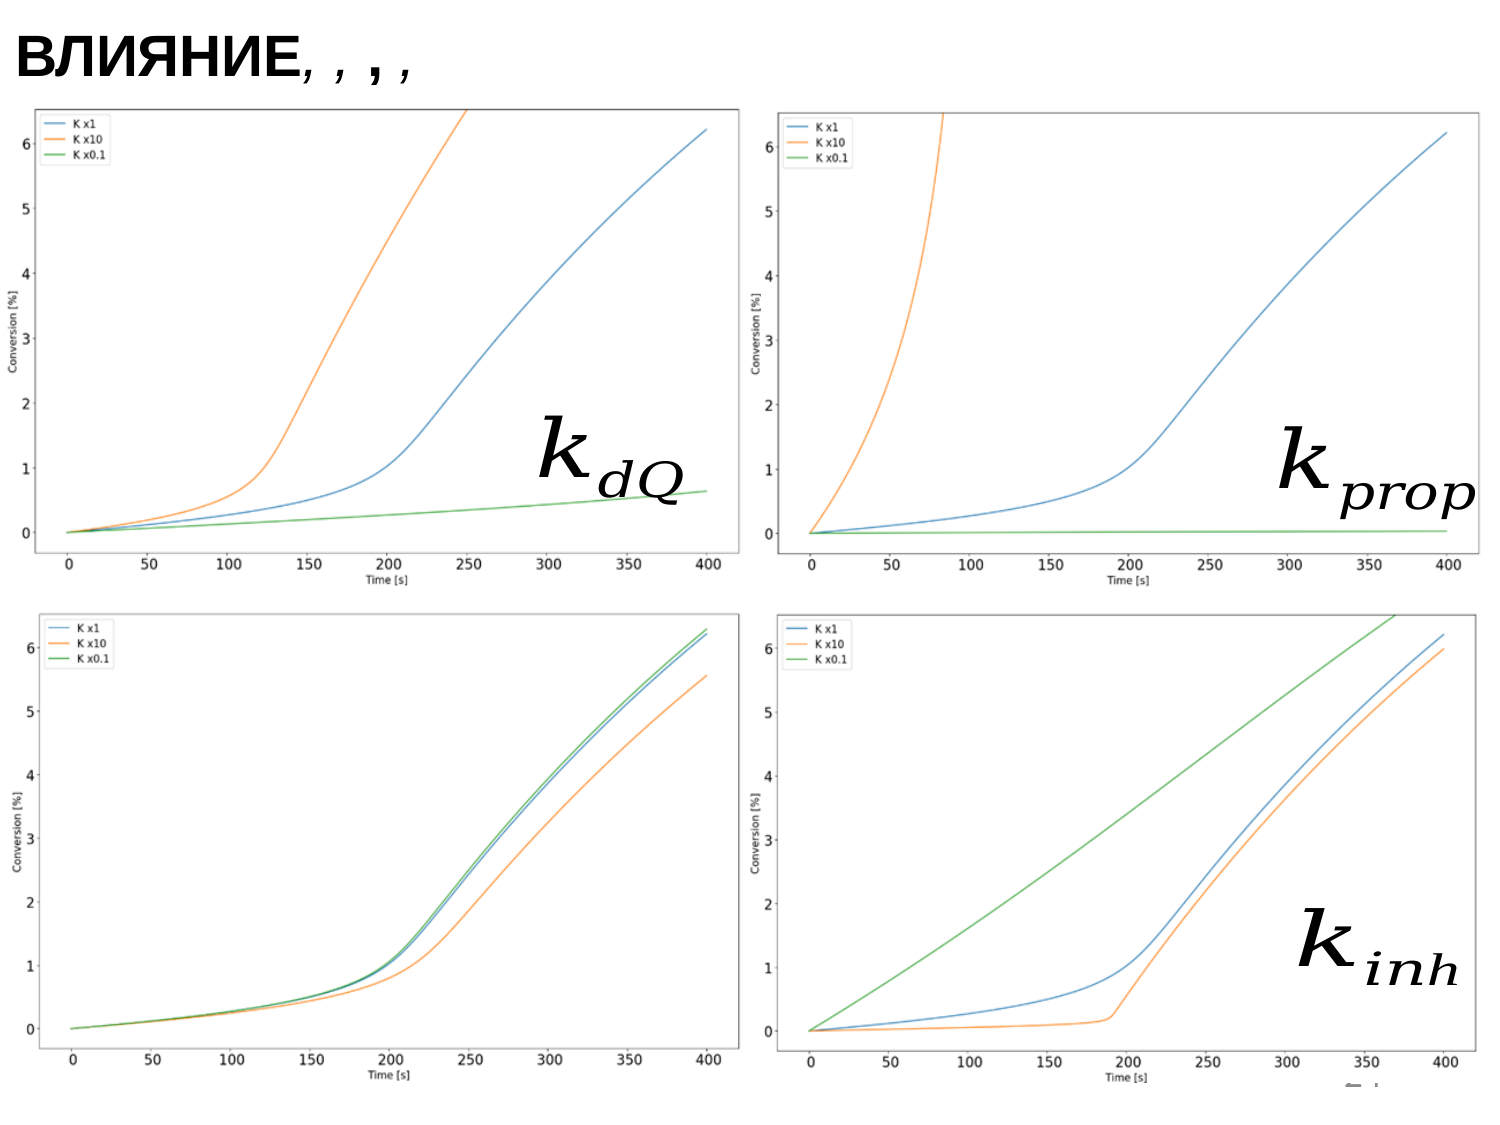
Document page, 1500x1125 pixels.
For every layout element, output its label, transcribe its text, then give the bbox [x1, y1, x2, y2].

picture [746, 103, 1485, 589]
slide_number 24 [1059, 1083, 1397, 1103]
picture [1, 97, 745, 586]
picture [3, 597, 1480, 1083]
